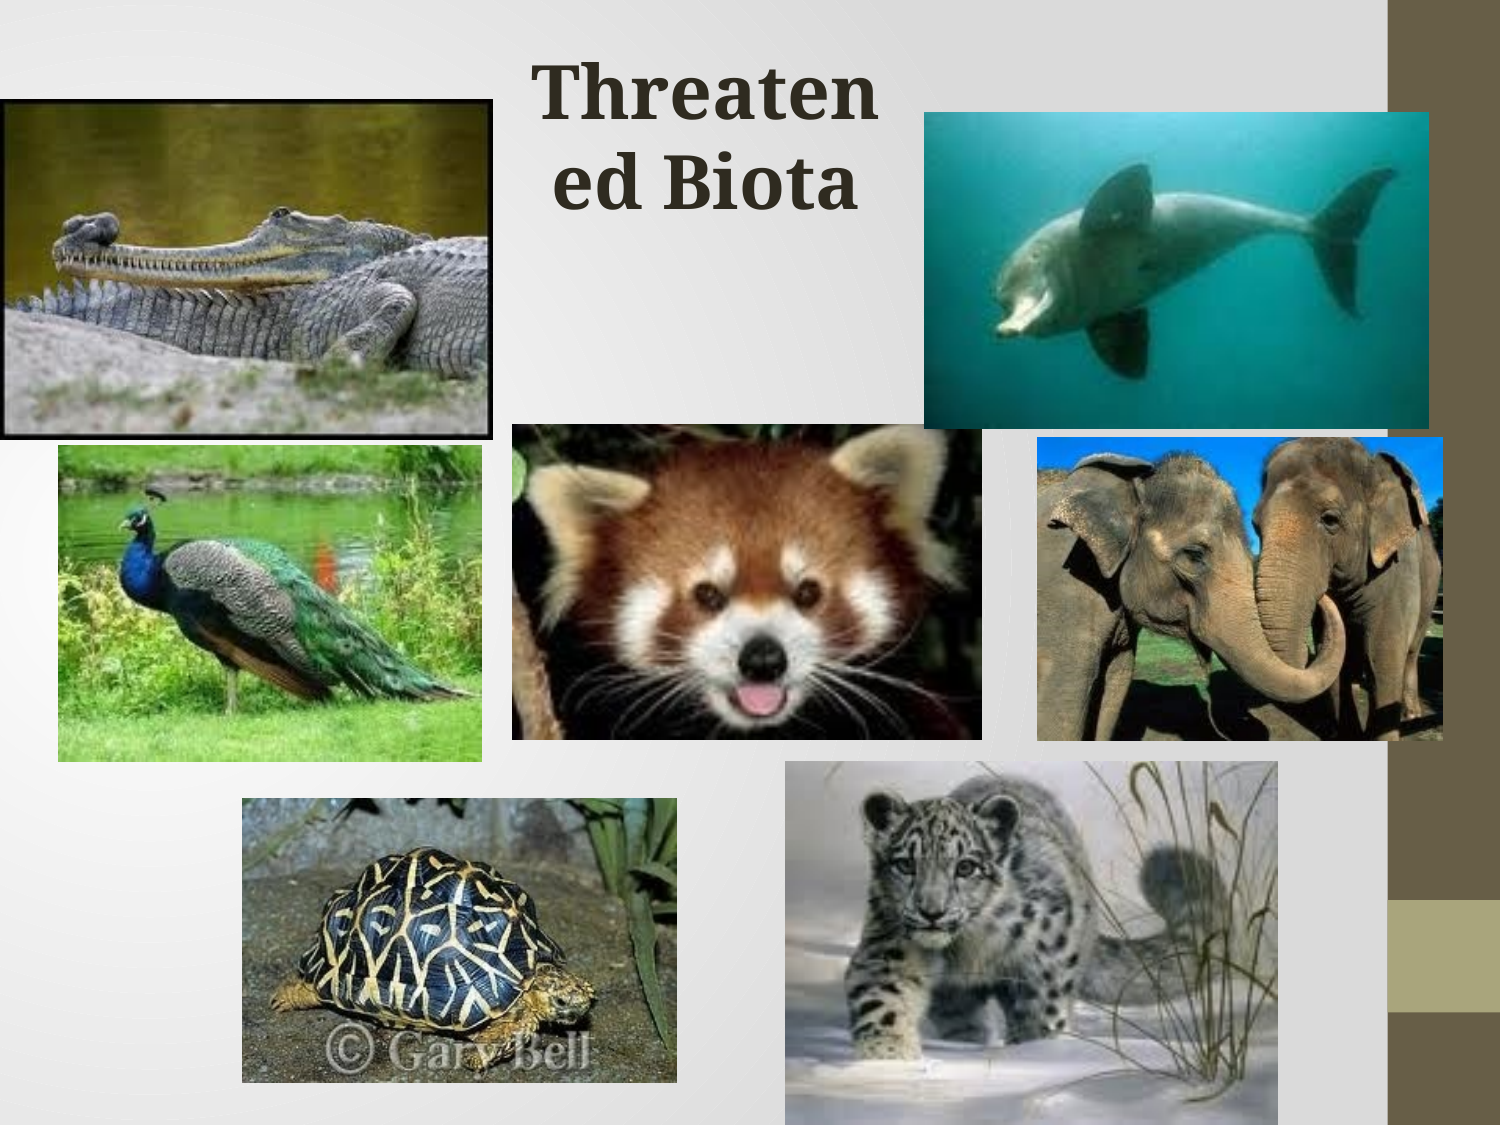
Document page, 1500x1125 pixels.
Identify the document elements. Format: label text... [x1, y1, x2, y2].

picture [785, 761, 1278, 1125]
picture [512, 112, 1430, 740]
picture [1037, 437, 1443, 741]
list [0, 99, 493, 441]
picture [58, 445, 482, 762]
picture [241, 798, 677, 1084]
text_box Threatened Biota [500, 37, 913, 233]
